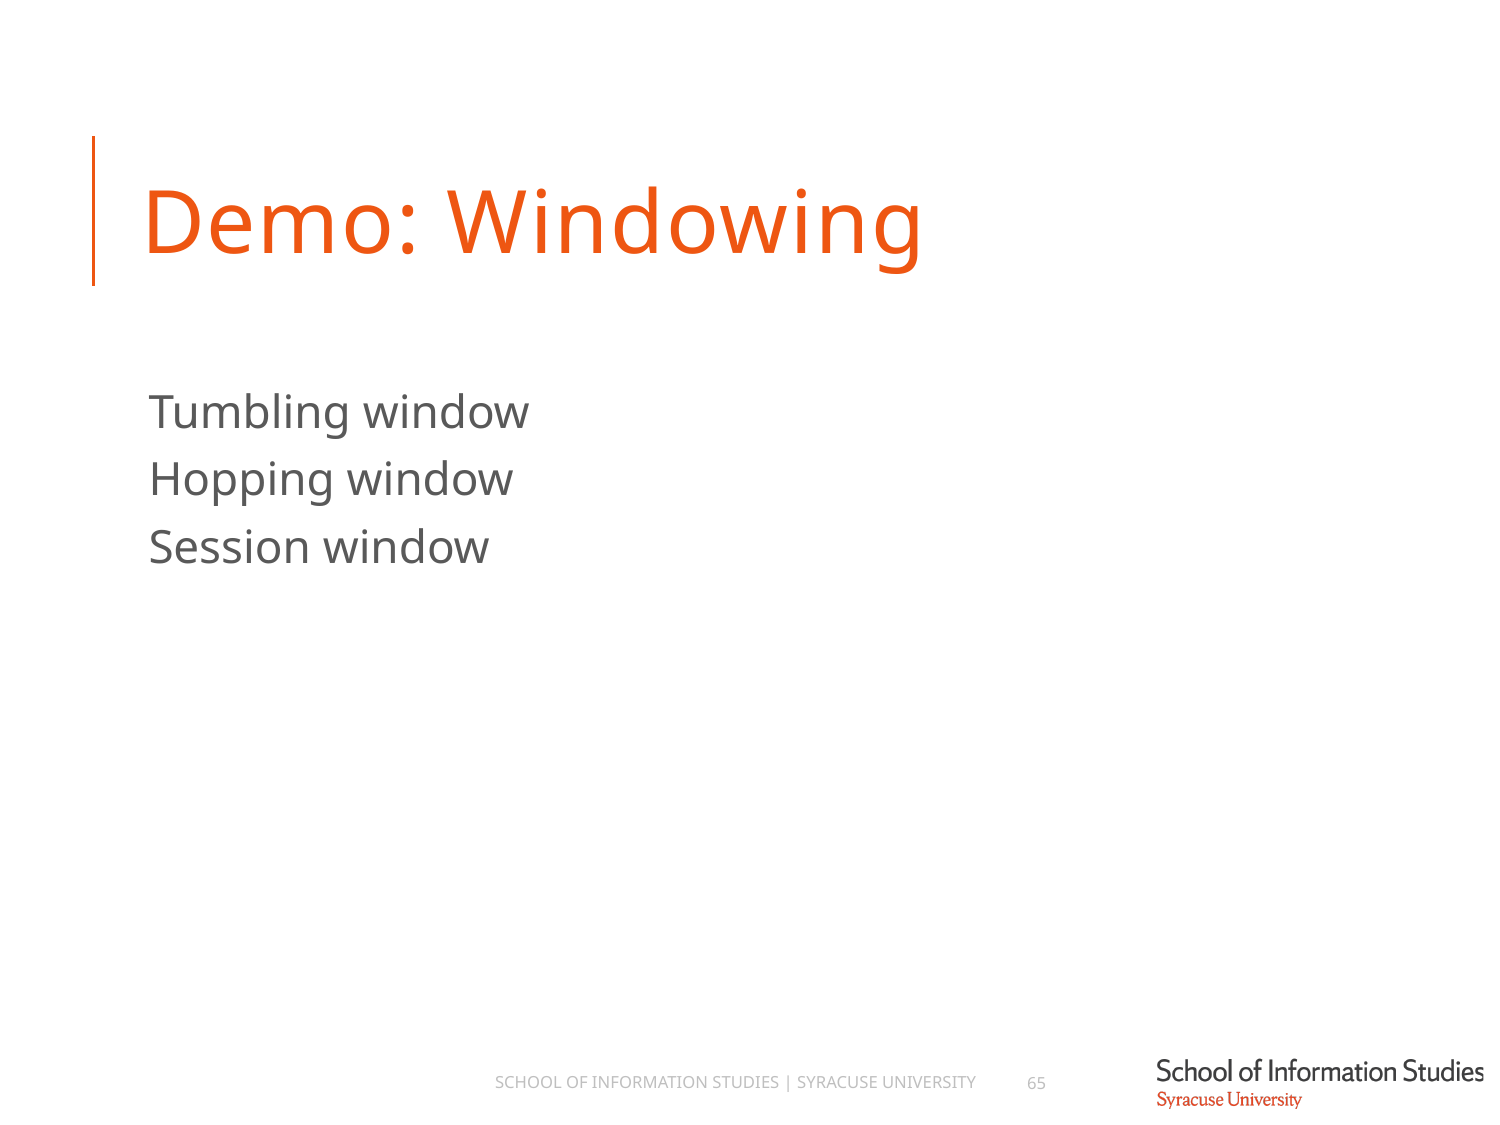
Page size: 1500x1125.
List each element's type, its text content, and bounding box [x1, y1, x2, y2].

slide_number 65 [1012, 1061, 1149, 1107]
title Demo: Windowing [126, 96, 1322, 342]
list Tumbling window Hopping window Session window [126, 375, 1322, 1035]
footer School of Information Studies | Syracuse University [283, 1061, 993, 1106]
